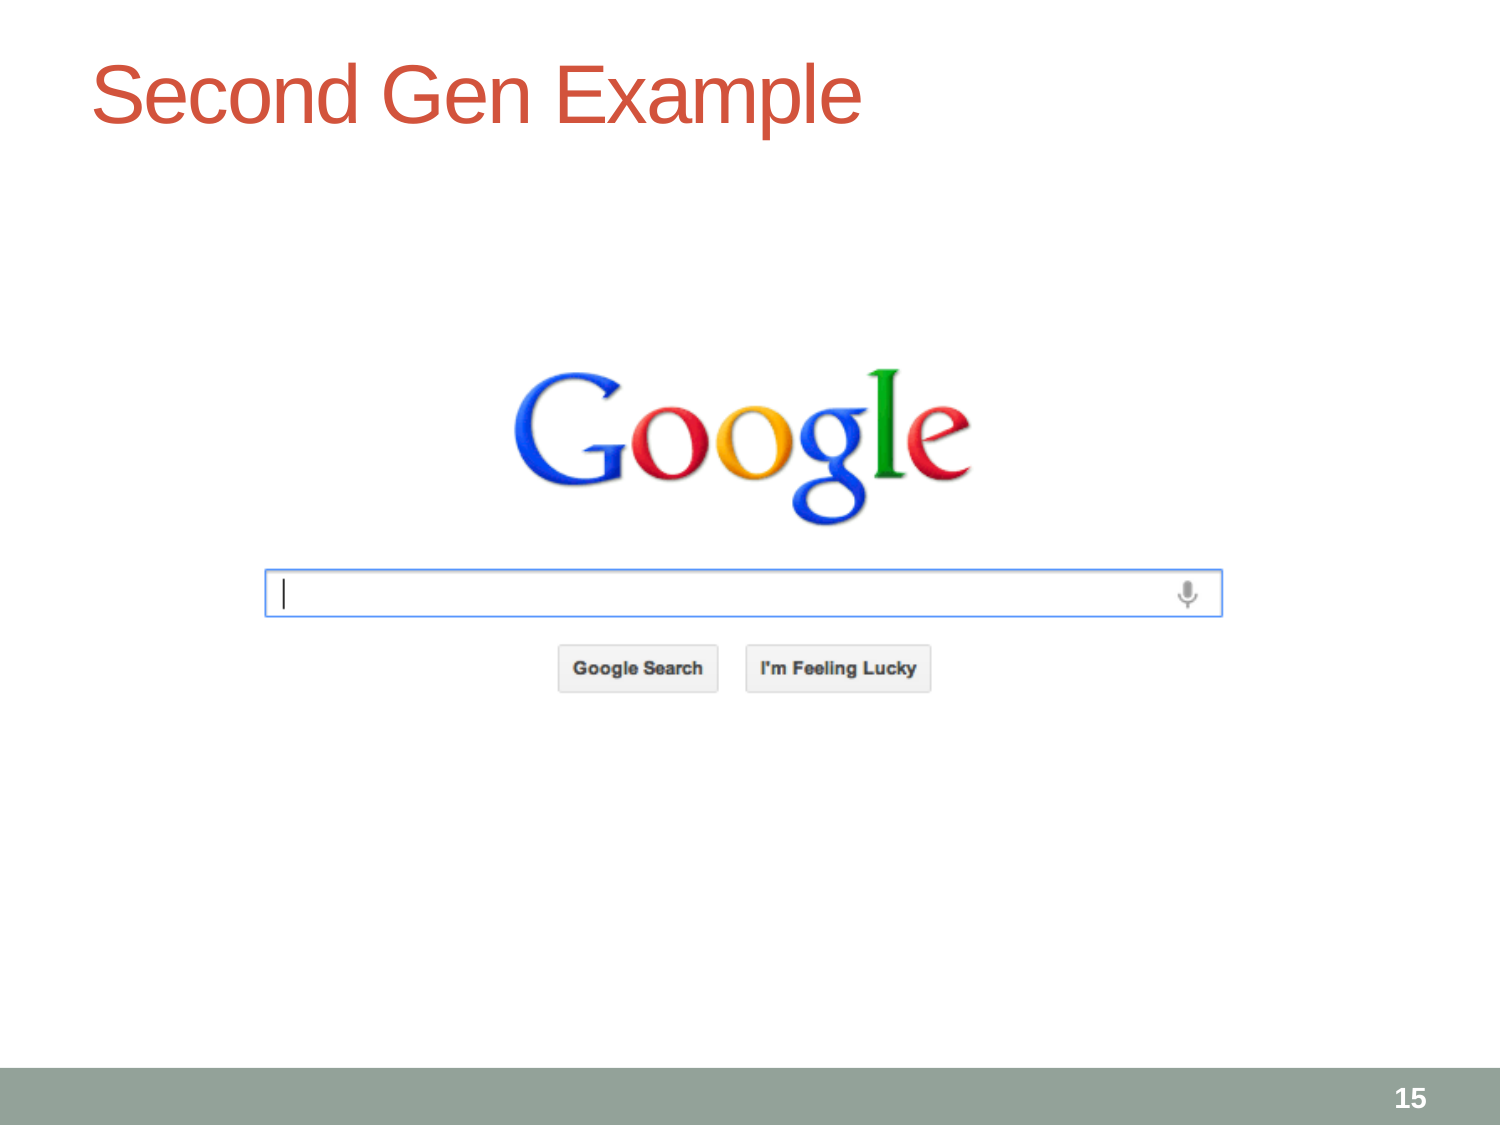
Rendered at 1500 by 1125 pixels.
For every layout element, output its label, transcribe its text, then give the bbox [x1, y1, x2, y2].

title Second Gen Example [75, 9, 1425, 172]
picture [170, 277, 1329, 789]
slide_number 15 [1379, 1069, 1496, 1124]
